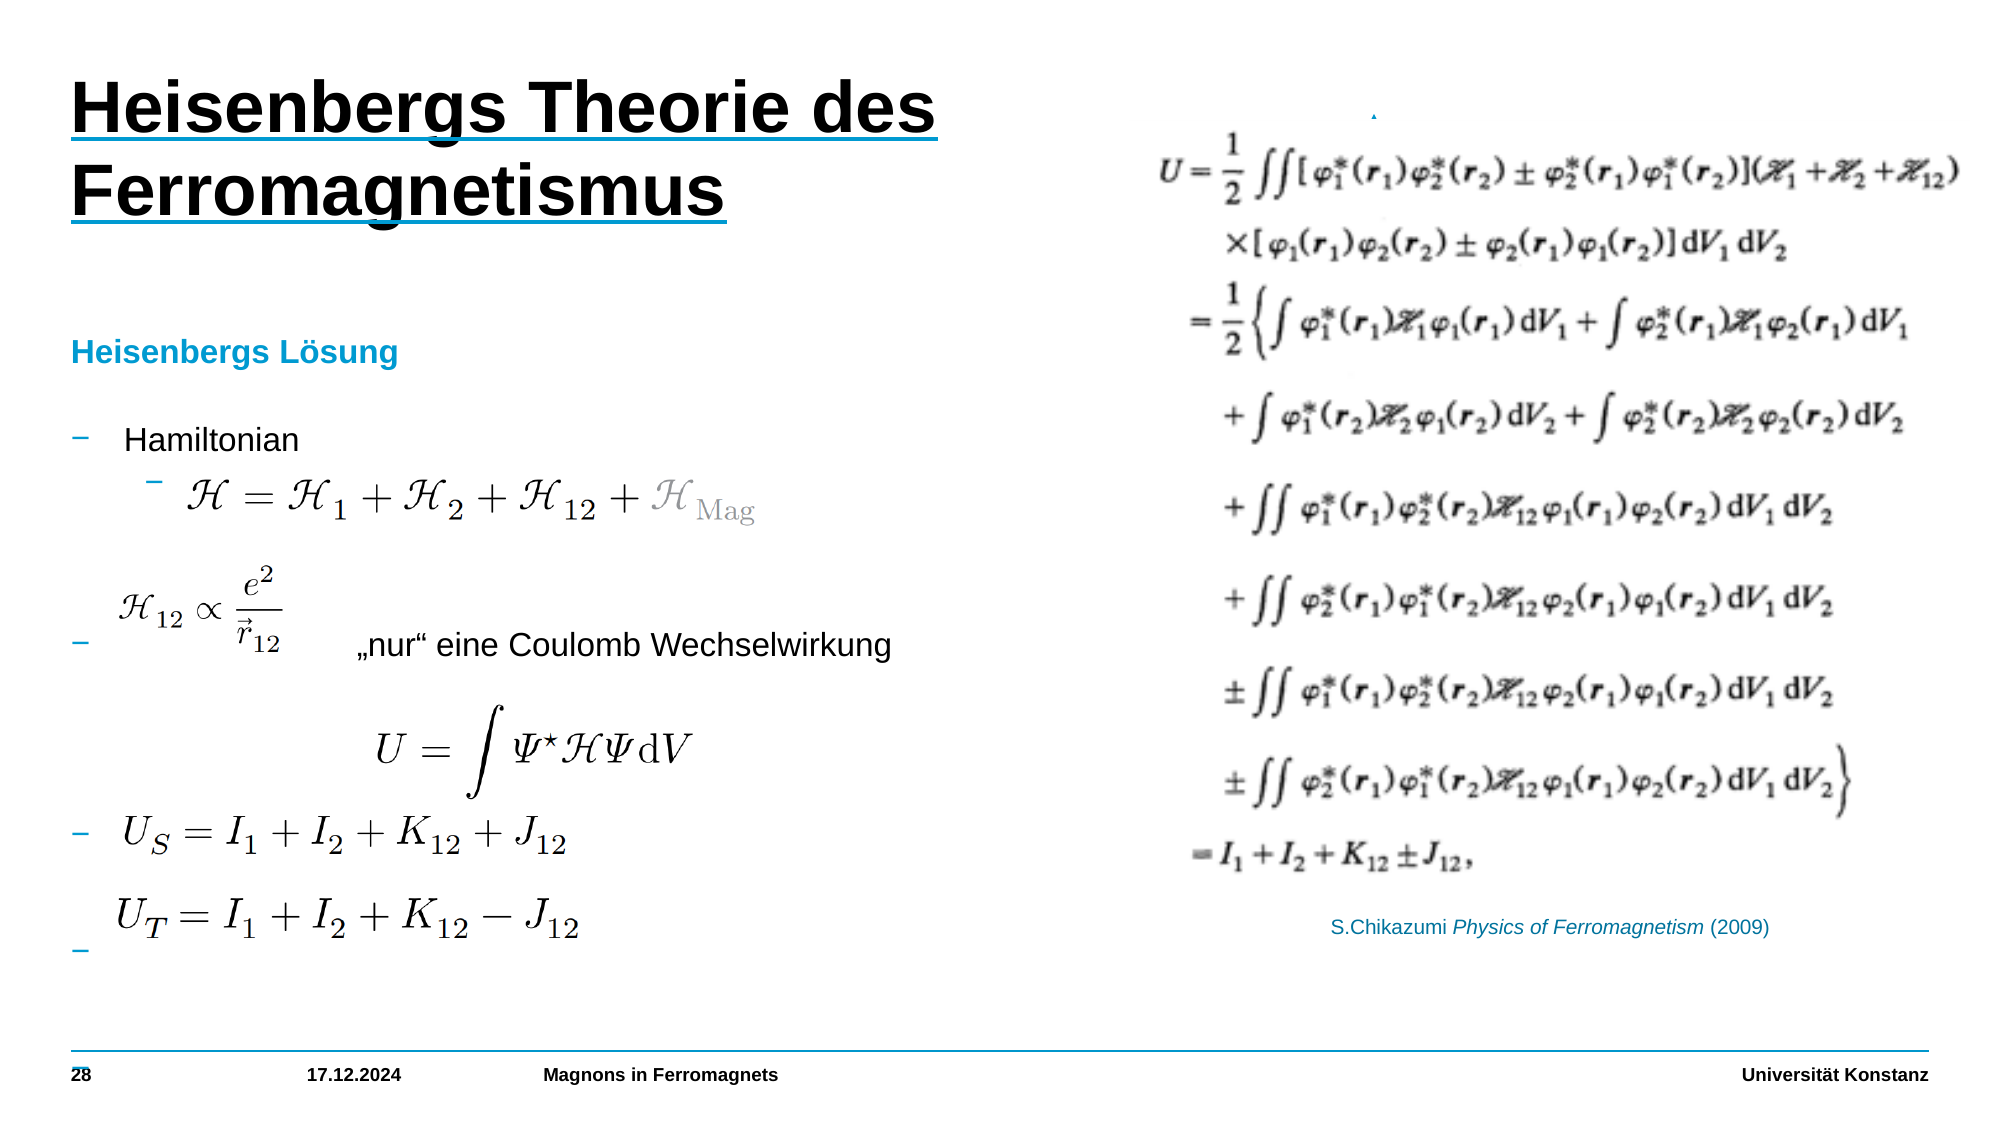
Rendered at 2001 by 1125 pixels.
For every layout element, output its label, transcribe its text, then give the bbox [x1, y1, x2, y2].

picture [117, 804, 574, 862]
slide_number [306, 1058, 512, 1094]
picture [178, 465, 762, 530]
picture [366, 701, 695, 802]
picture [109, 895, 582, 943]
footer Magnons in Ferromagnets [543, 1058, 1489, 1094]
text_box S.Chikazumi Physics of Ferromagnetism (2009) [1315, 906, 1785, 947]
picture [1129, 94, 1970, 887]
list Heisenbergs Lösung Hamiltonian t 2 „nur“ eine Coulomb Wechselwirkung Gesamtenergie T r [70, 326, 985, 1000]
slide_number 28 [70, 1058, 276, 1094]
title Heisenbergs Theorie des Ferromagnetismus [70, 66, 1457, 268]
picture [117, 559, 288, 657]
